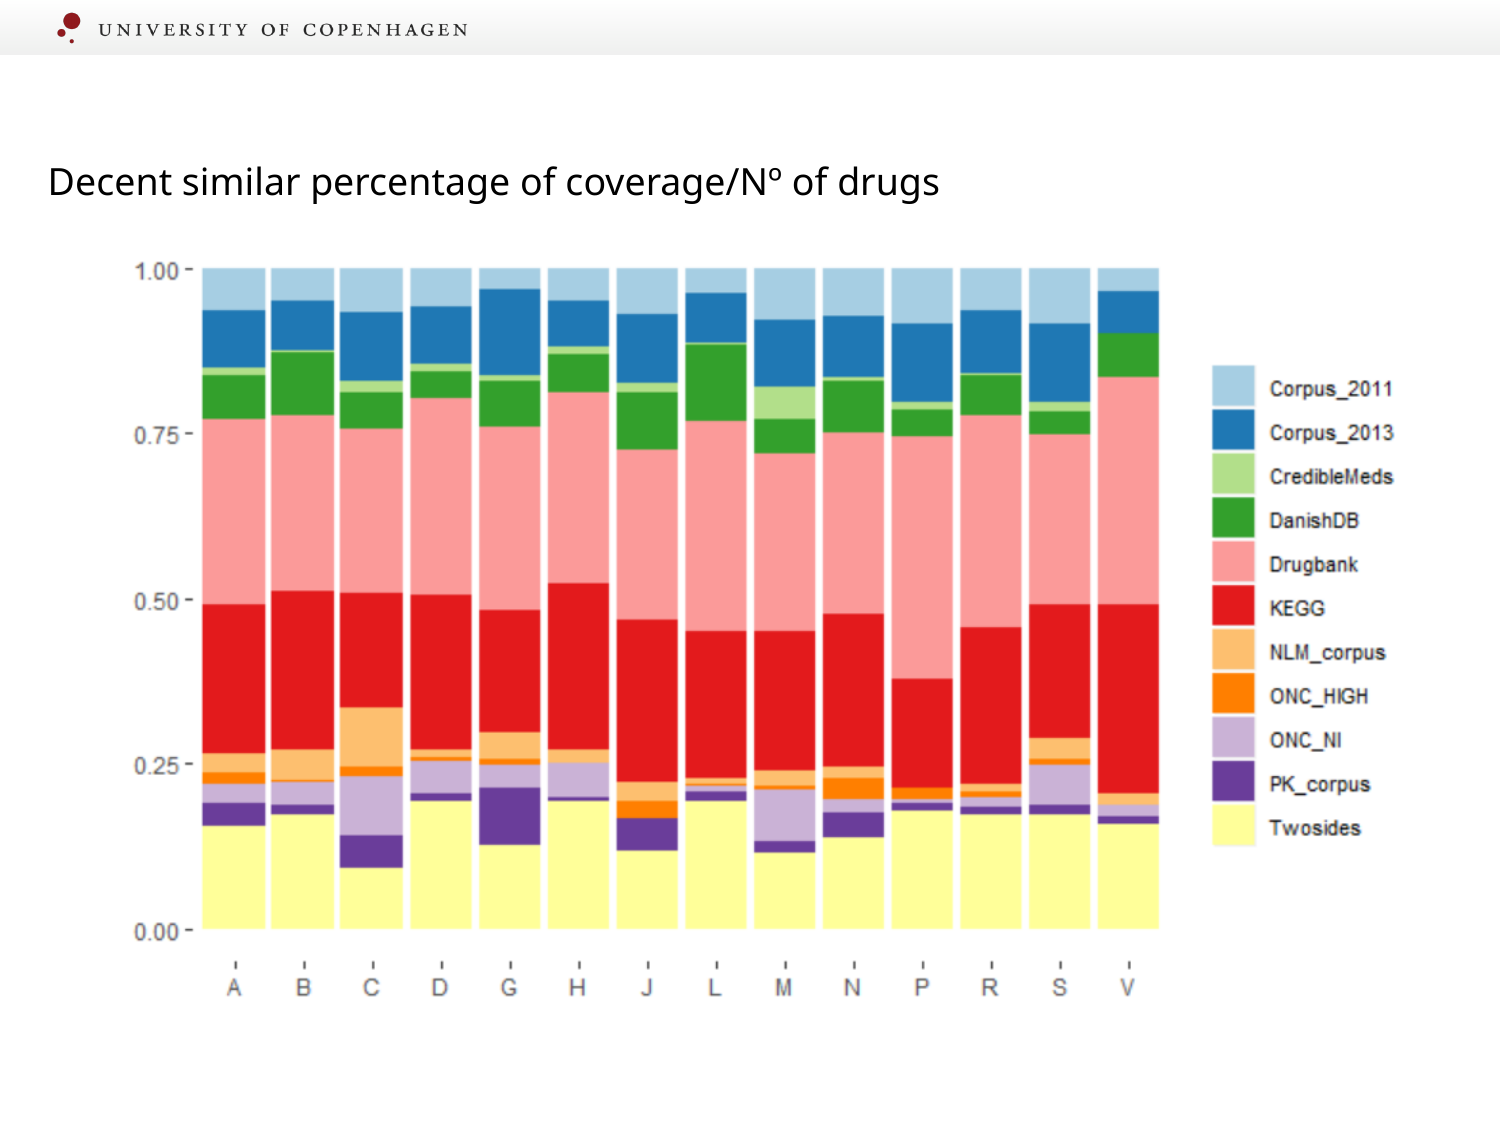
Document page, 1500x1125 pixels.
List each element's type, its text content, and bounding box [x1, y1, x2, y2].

text_box Decent similar percentage of coverage/Nº of drugs [32, 150, 956, 210]
picture [90, 242, 1414, 1044]
picture [92, 15, 475, 42]
